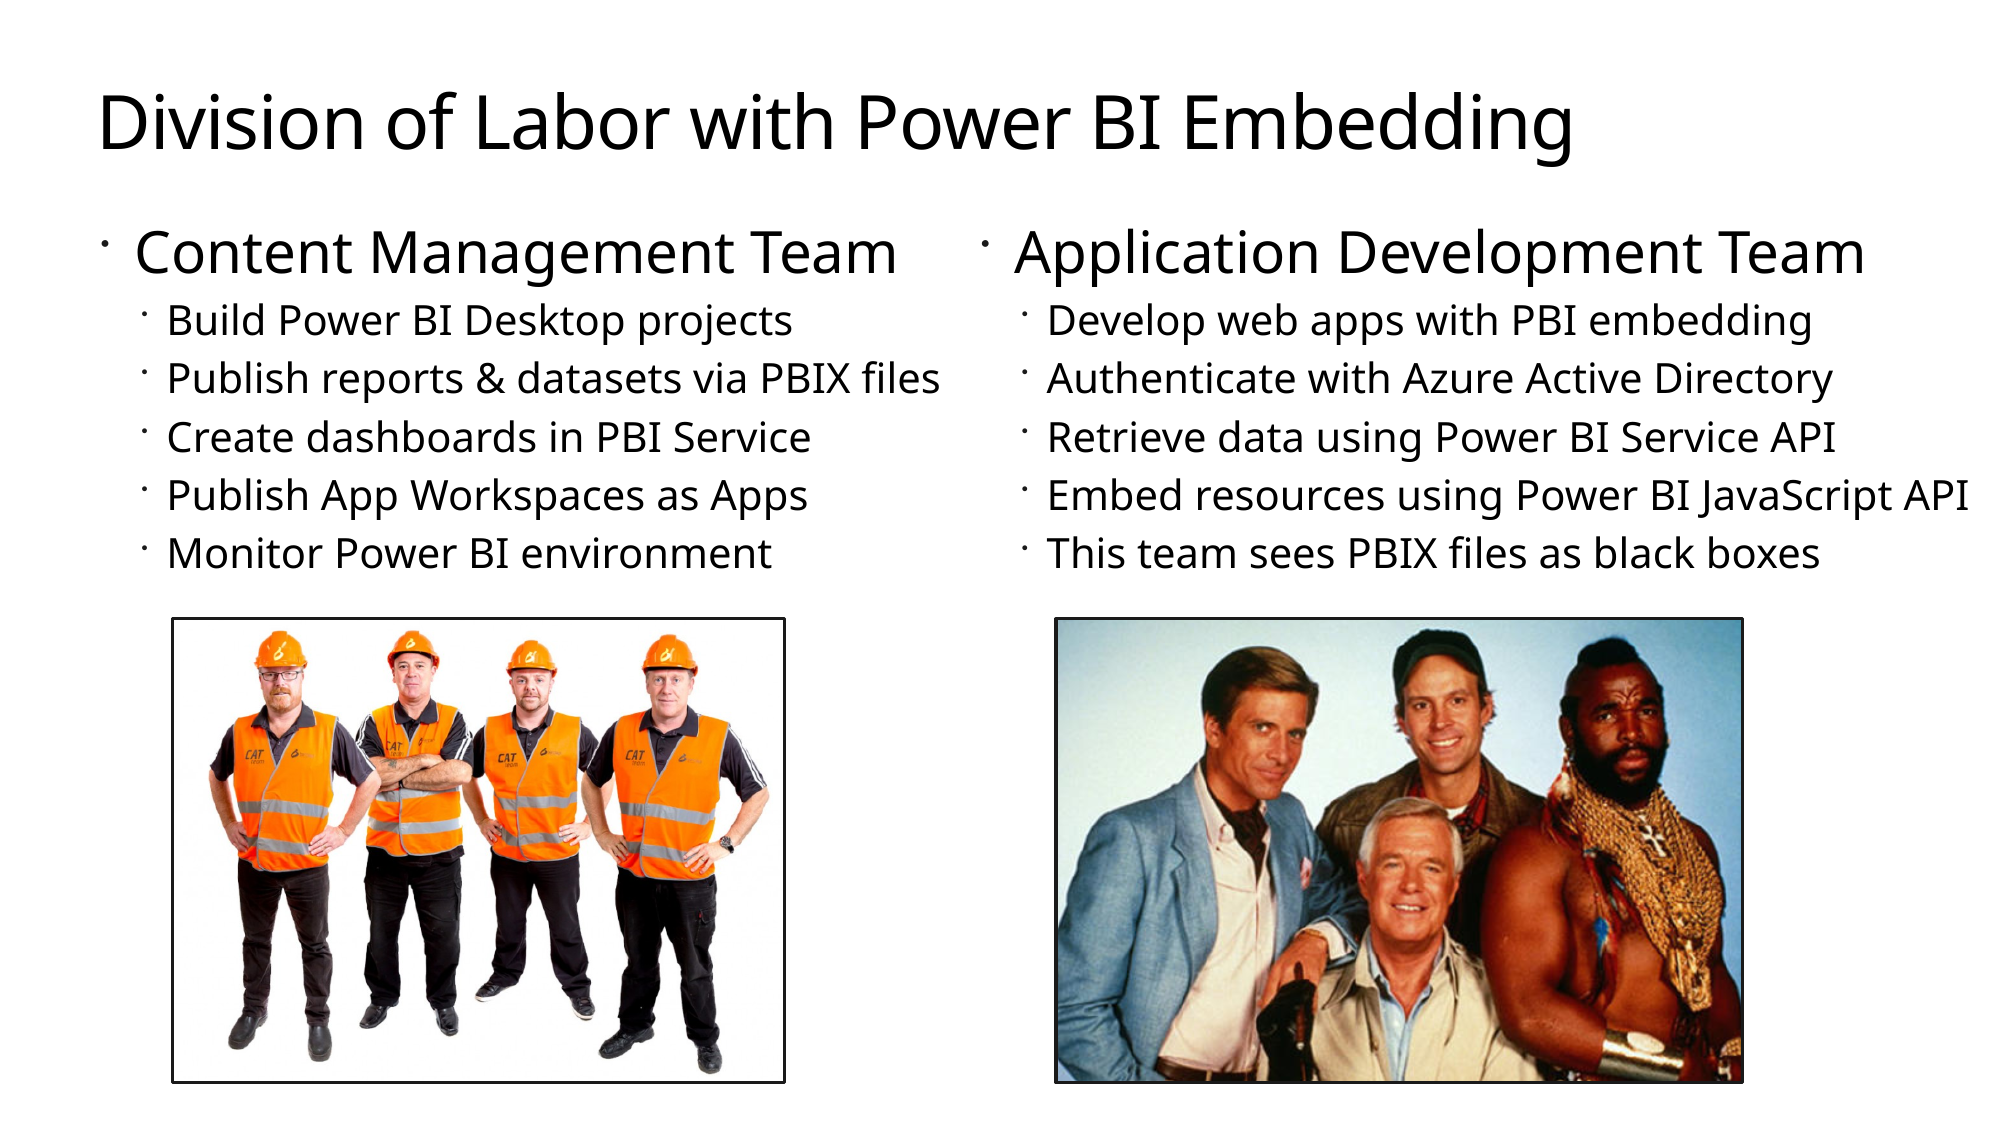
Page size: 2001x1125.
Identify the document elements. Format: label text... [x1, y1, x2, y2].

picture [1057, 620, 1742, 1082]
list Content Management Team Build Power BI Desktop projects Publish reports & datasets via PBIX files Create dashboards in PBI Service Publish App Workspaces as Apps Monitor Power BI environment [96, 215, 952, 590]
list Application Development Team Develop web apps with PBI embedding Authenticate with Azure Active Directory Retrieve data using Power BI Service API Embed resources using Power BI JavaScript API This team sees PBIX files as black boxes [976, 215, 1975, 590]
picture [173, 620, 784, 1082]
title Division of Labor with Power BI Embedding [96, 75, 1904, 166]
